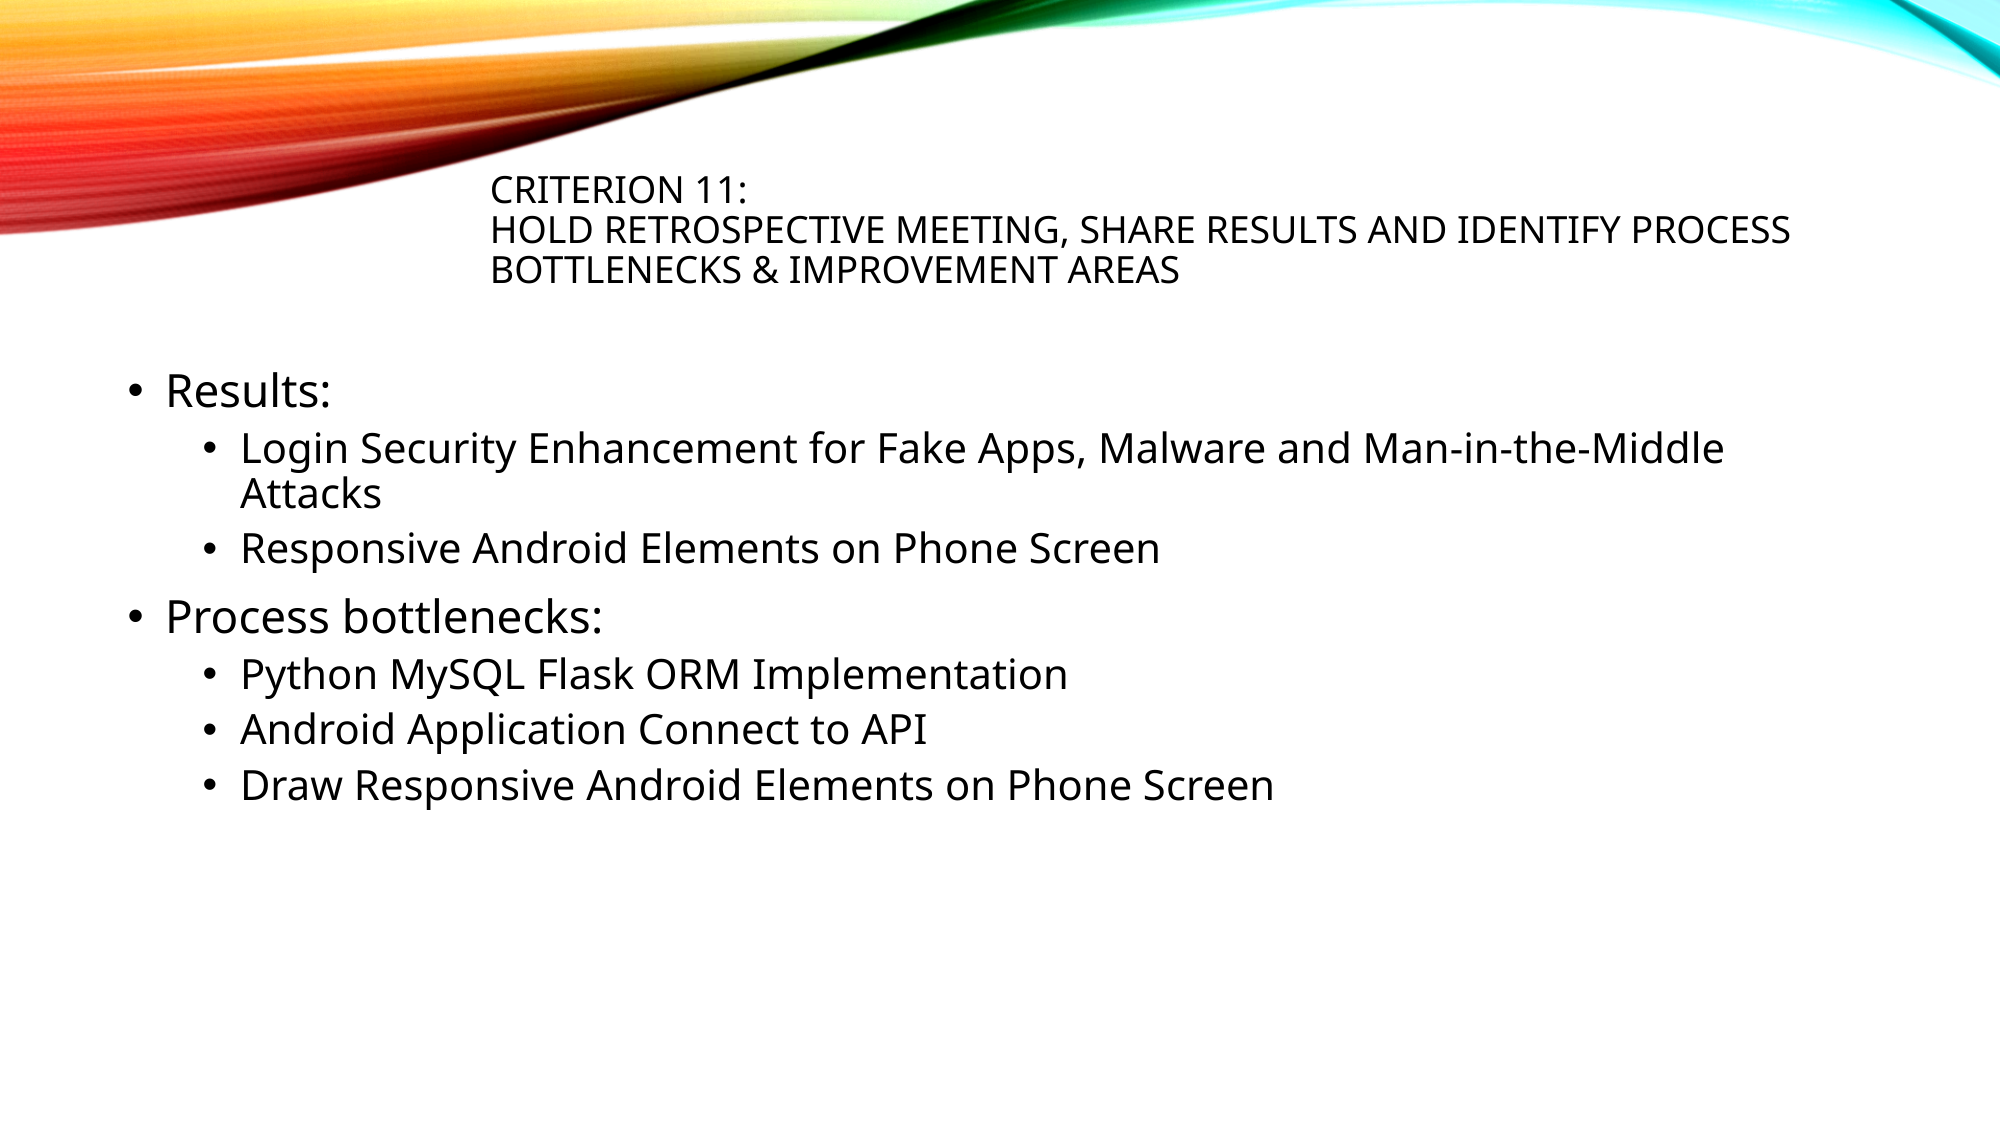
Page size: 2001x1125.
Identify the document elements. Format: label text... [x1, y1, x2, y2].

list Results: Login Security Enhancement for Fake Apps, Malware and Man-in-the-Middle Attacks Responsive Android Elements on Phone Screen Process bottlenecks: Python MySQL Flask ORM Implementation Android Application Connect to API Draw Responsive Android Elements on Phone Screen [112, 360, 1888, 1021]
picture [0, 0, 2000, 237]
title Criterion 11: Hold retrospective meeting, share results and identify process bottlenecks & improvement areas [474, 125, 1888, 338]
